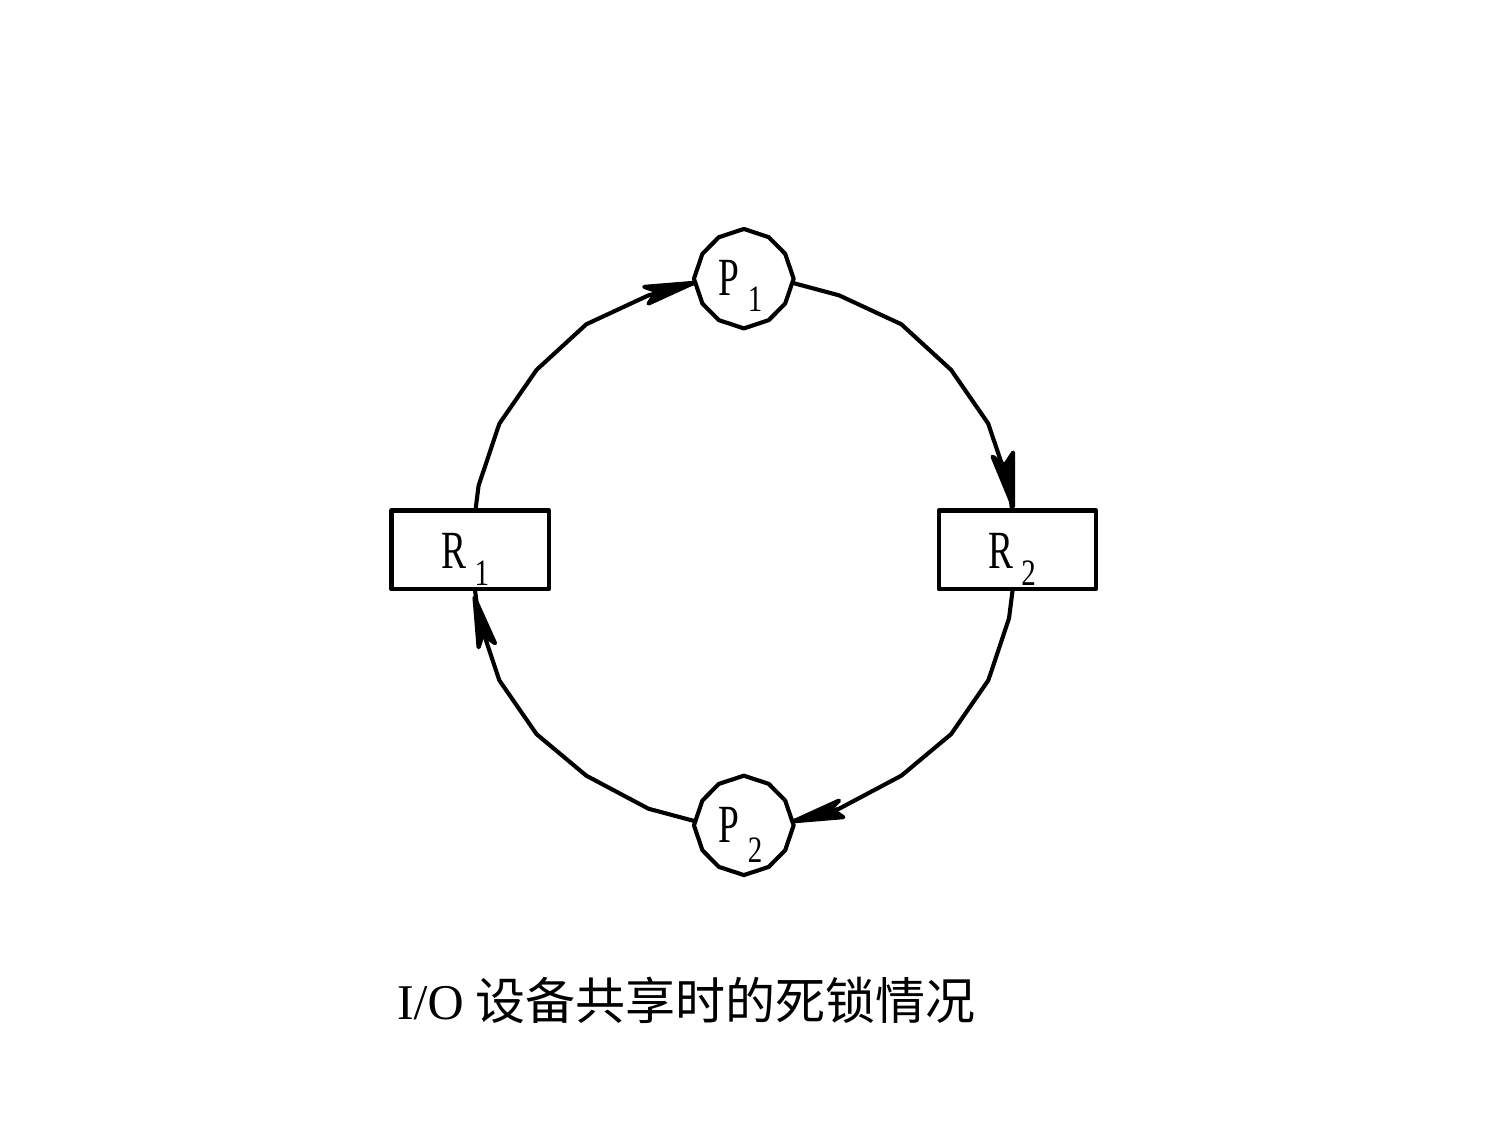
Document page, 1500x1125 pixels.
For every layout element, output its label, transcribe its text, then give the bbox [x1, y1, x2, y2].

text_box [362, 199, 1125, 904]
text_box I/O设备共享时的死锁情况 [369, 962, 1002, 1038]
